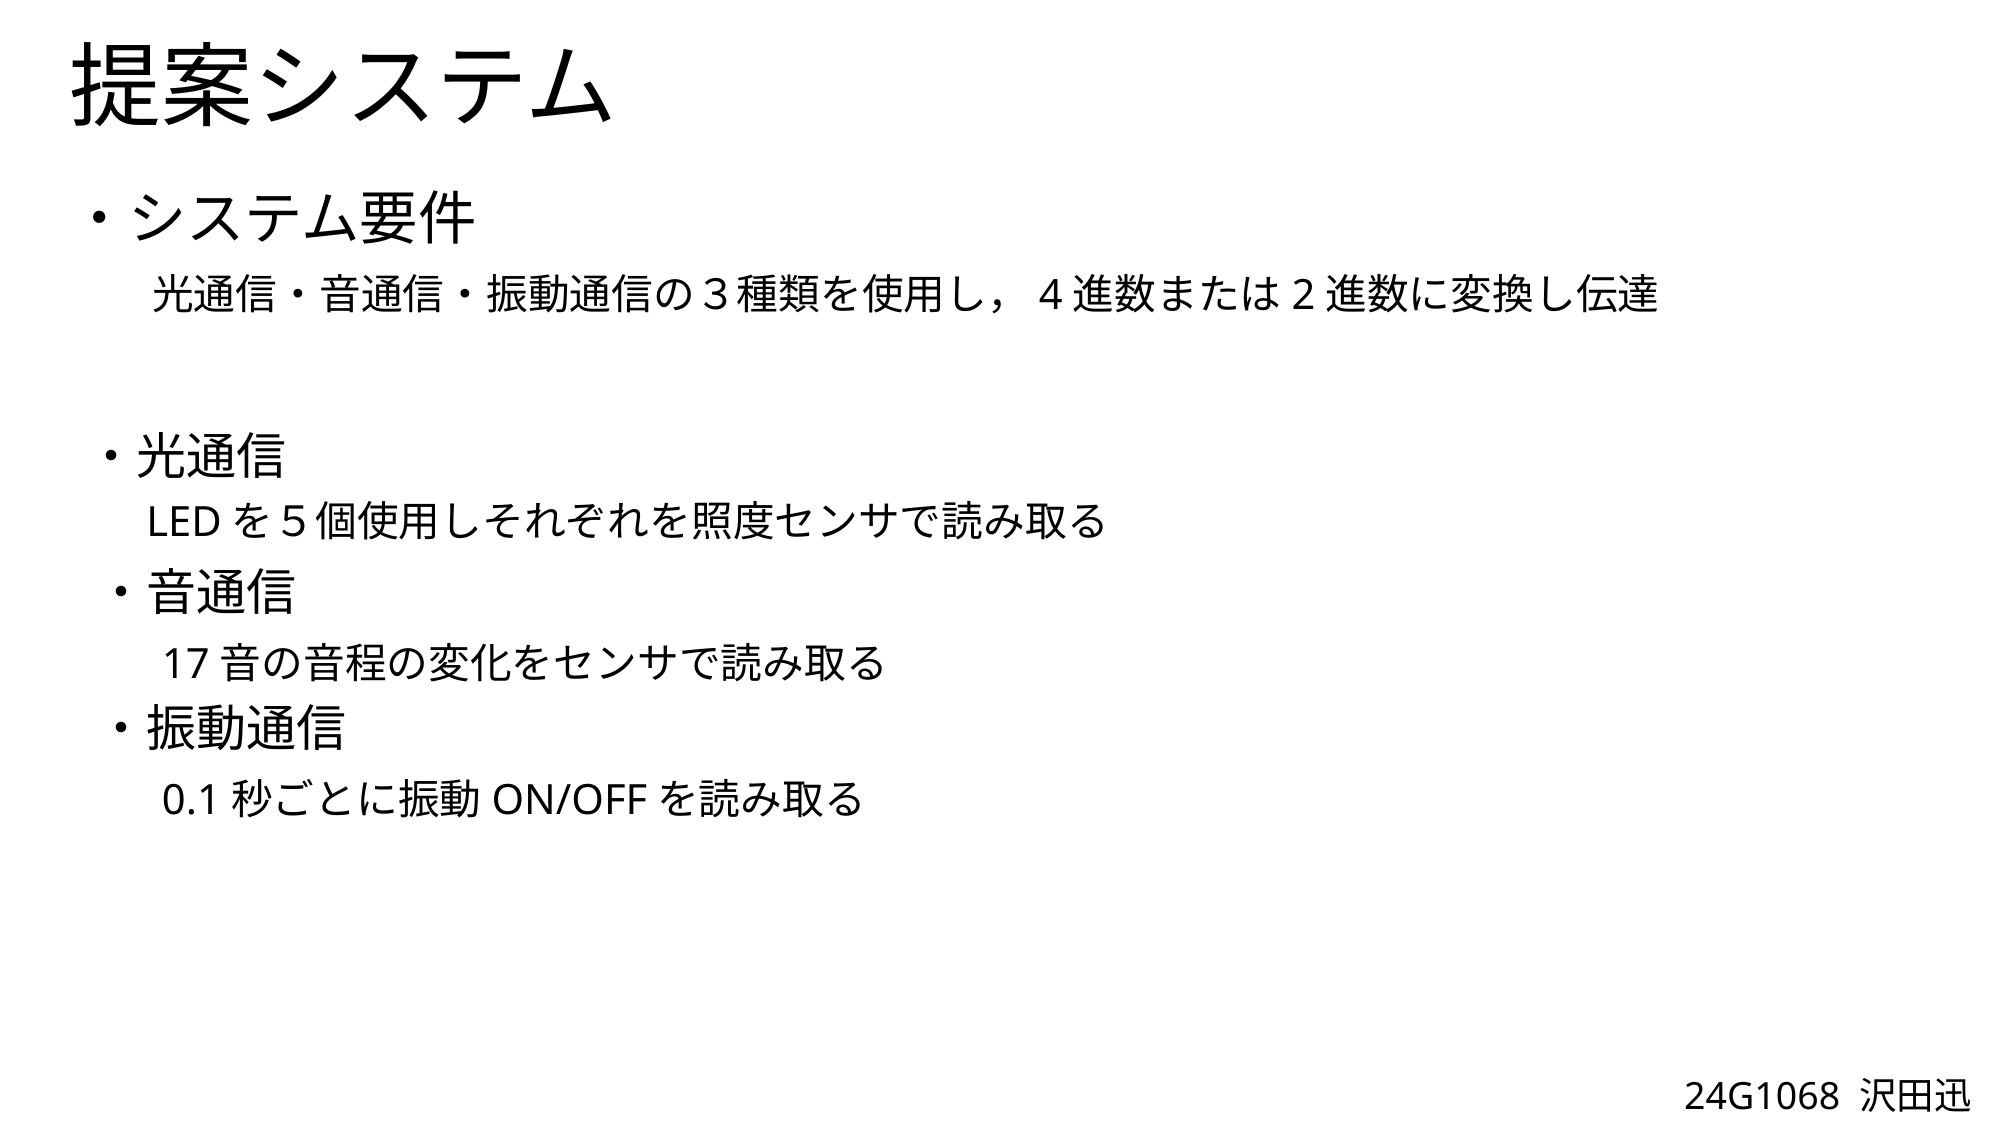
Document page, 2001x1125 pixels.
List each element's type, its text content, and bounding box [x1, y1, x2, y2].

text_box 24G1068 沢田迅 [1669, 1064, 2000, 1125]
text_box 光通信・音通信・振動通信の３種類を使用し，4進数または2進数に変換し伝達 [137, 260, 1803, 326]
title 提案システム [55, 0, 1781, 199]
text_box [71, 416, 1184, 832]
text_box ・システム要件 [55, 174, 524, 260]
